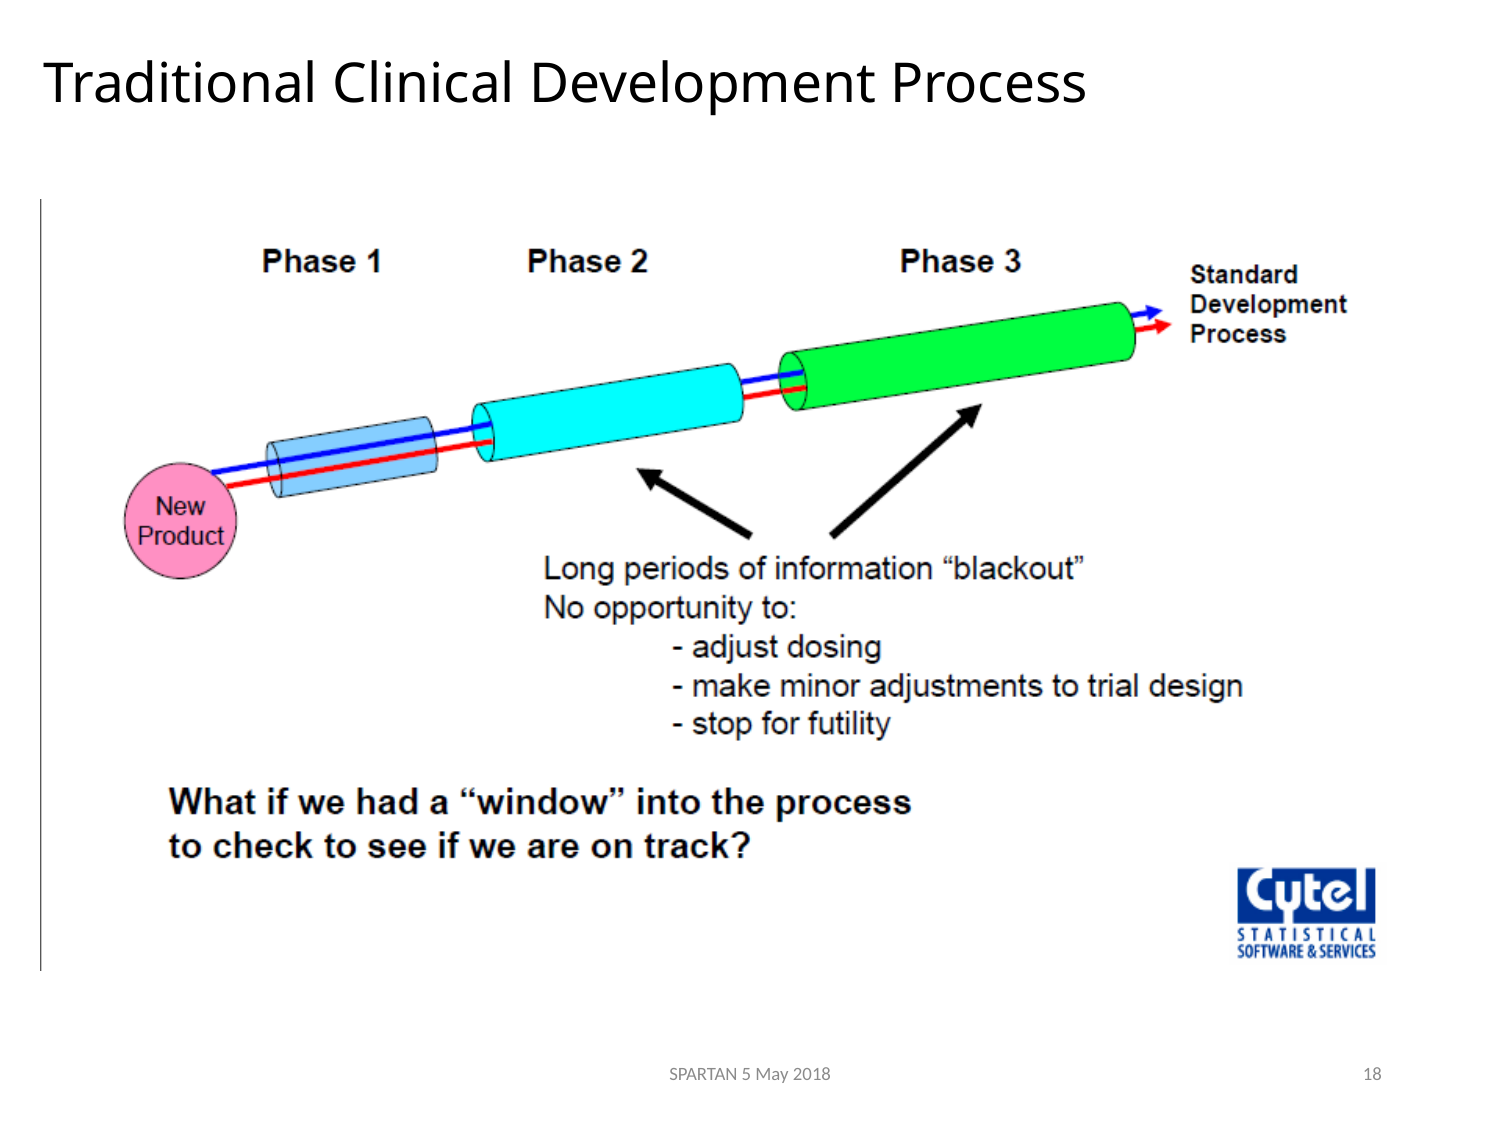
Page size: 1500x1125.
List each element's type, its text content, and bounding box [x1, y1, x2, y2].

slide_number 18 [1059, 1042, 1397, 1103]
footer SPARTAN 5 May 2018 [496, 1042, 1004, 1103]
picture [40, 199, 1460, 971]
title Traditional Clinical Development Process [29, 29, 1263, 141]
